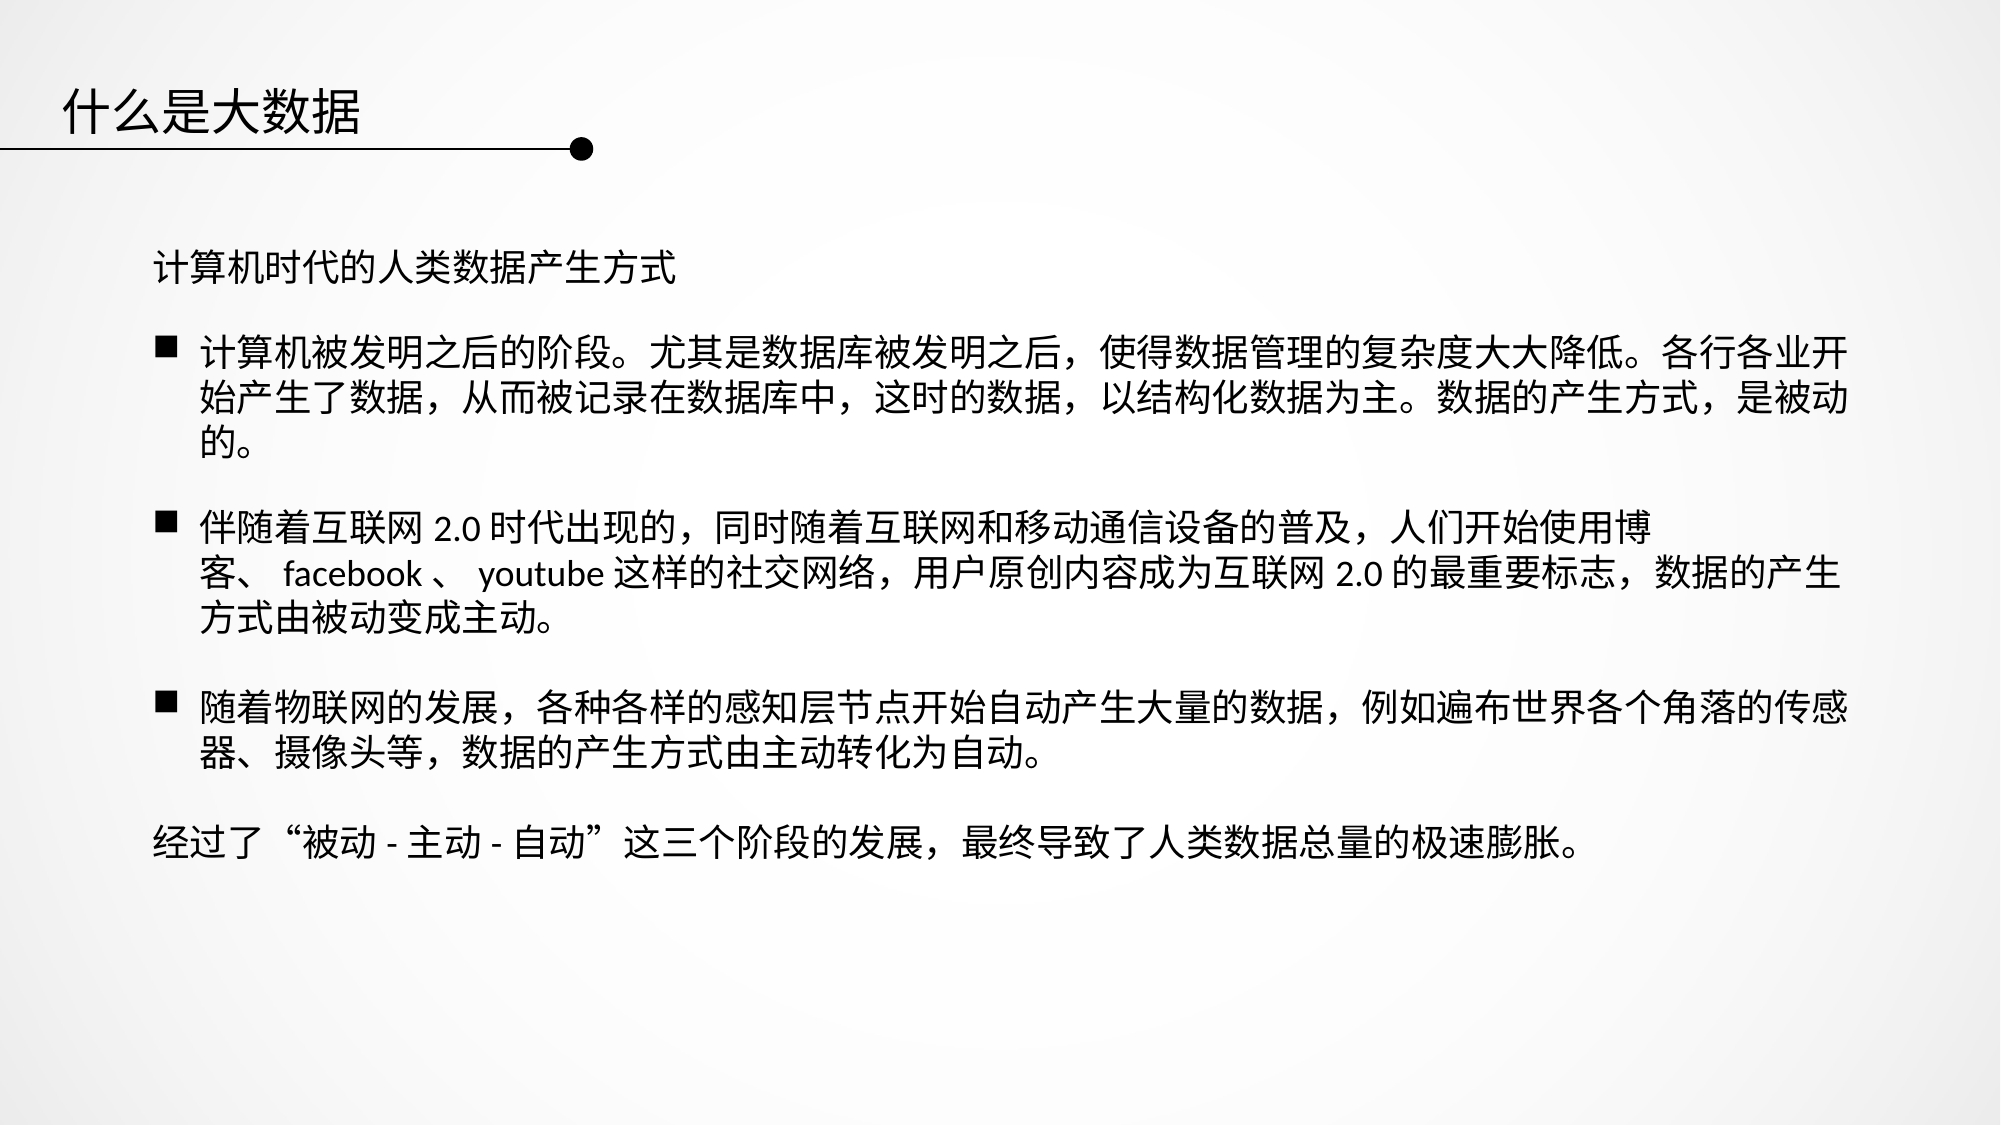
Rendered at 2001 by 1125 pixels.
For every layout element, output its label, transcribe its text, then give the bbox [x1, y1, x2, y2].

text_box [567, 135, 596, 163]
text_box 什么是大数据 [46, 73, 566, 148]
text_box 计算机时代的人类数据产生方式 计算机被发明之后的阶段。尤其是数据库被发明之后，使得数据管理的复杂度大大降低。各行各业开始产生了数据，从而被记录在数据库中，这时的数据，以结构化数据为主。数据的产生方式，是被动的。 伴随着互联网2.0时代出现的，同时随着互联网和移动通信设备的普及，人们开始使用博客、facebook、youtube这样的社交网络，用户原创内容成为互联网2.0的最重要标志，数据的产生方式由被动变成主动。 随着物联网的发展，各种各样的感知层节点开始自动产生大量的数据，例如遍布世界各个角落的传感器、摄像头等，数据的产生方式由主动转化为自动。 经过了“被动-主动-自动”这三个阶段的发展，最终导致了人类数据总量的极速膨胀。 [137, 236, 1886, 872]
